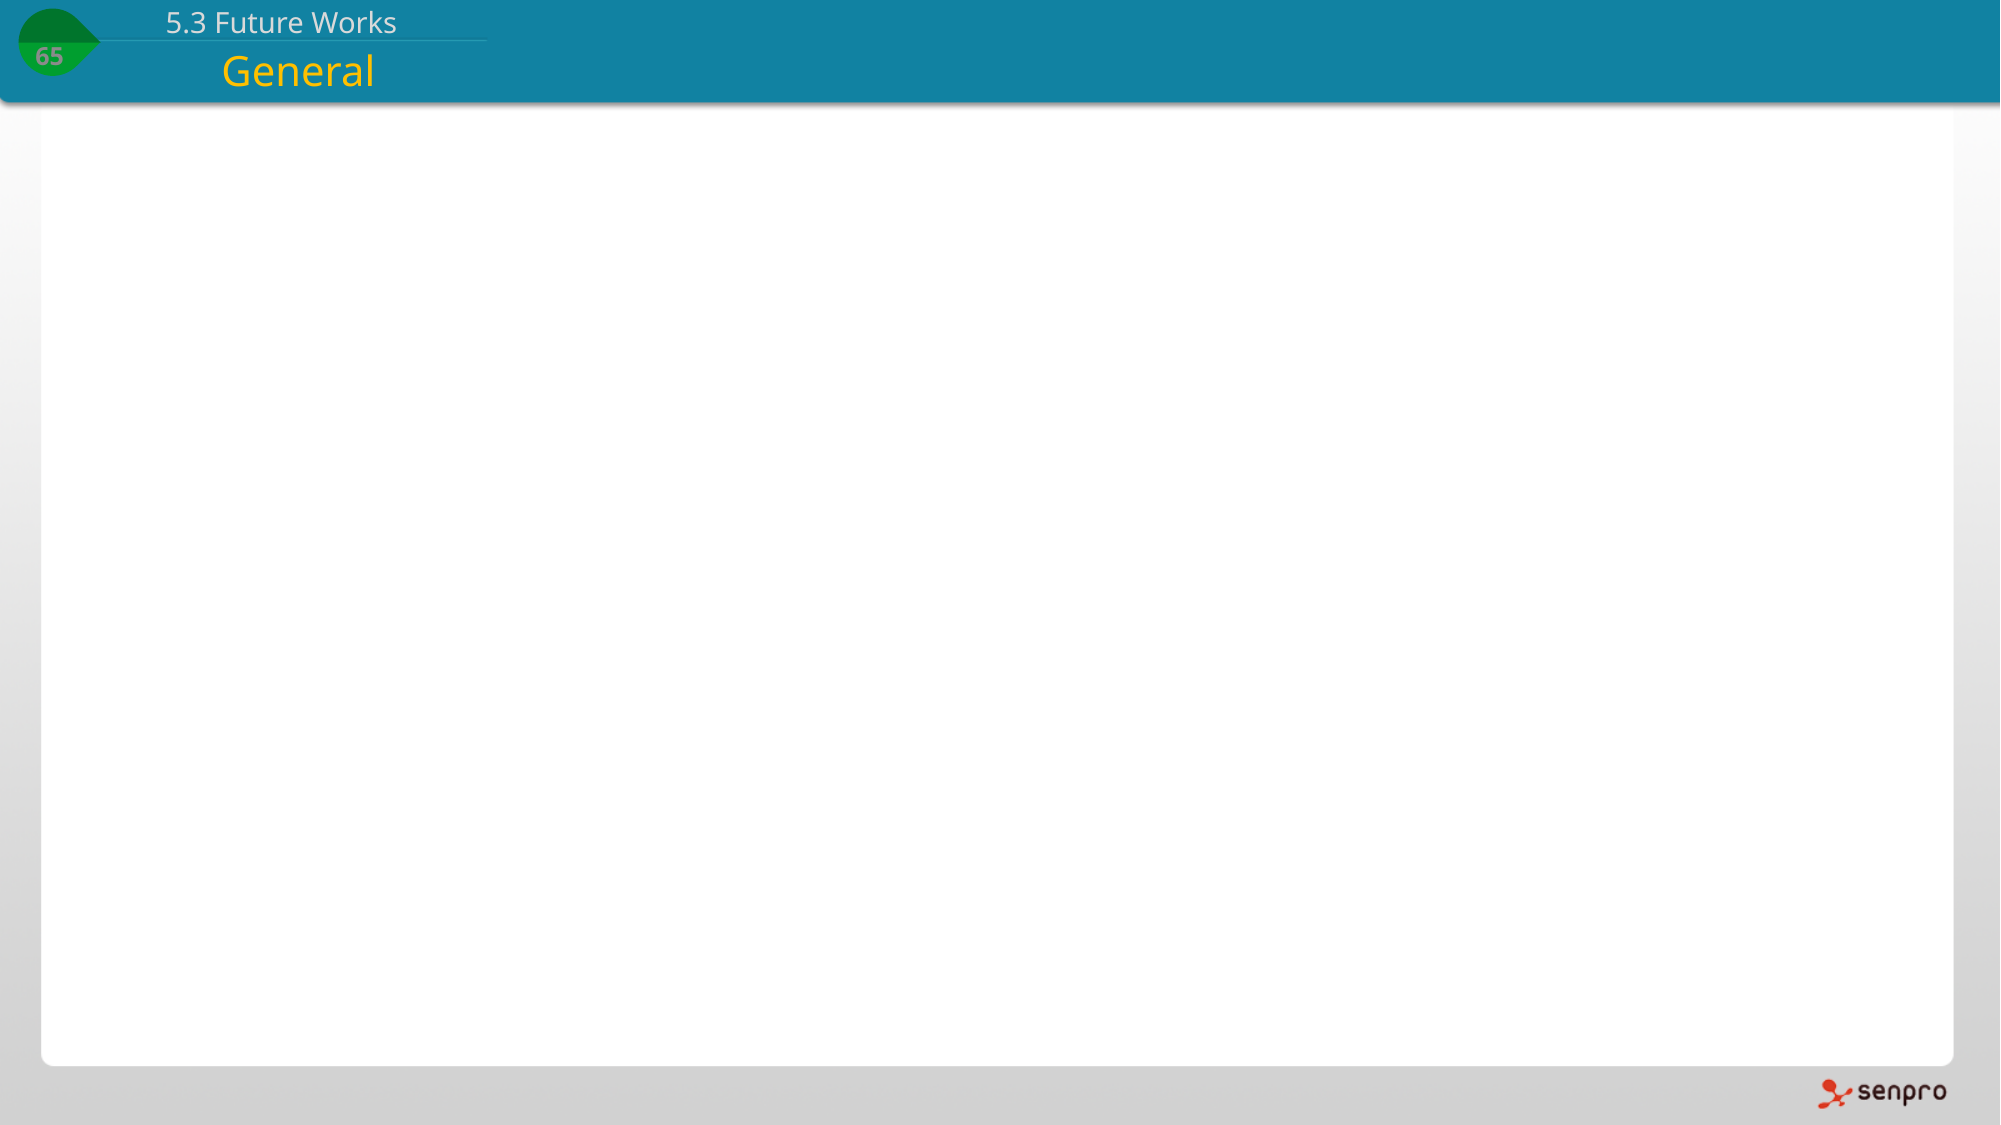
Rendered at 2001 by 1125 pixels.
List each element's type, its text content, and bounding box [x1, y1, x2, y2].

list General [195, 31, 1942, 103]
title 5.3 Future Works [150, 0, 1075, 48]
picture [0, 0, 2000, 1125]
